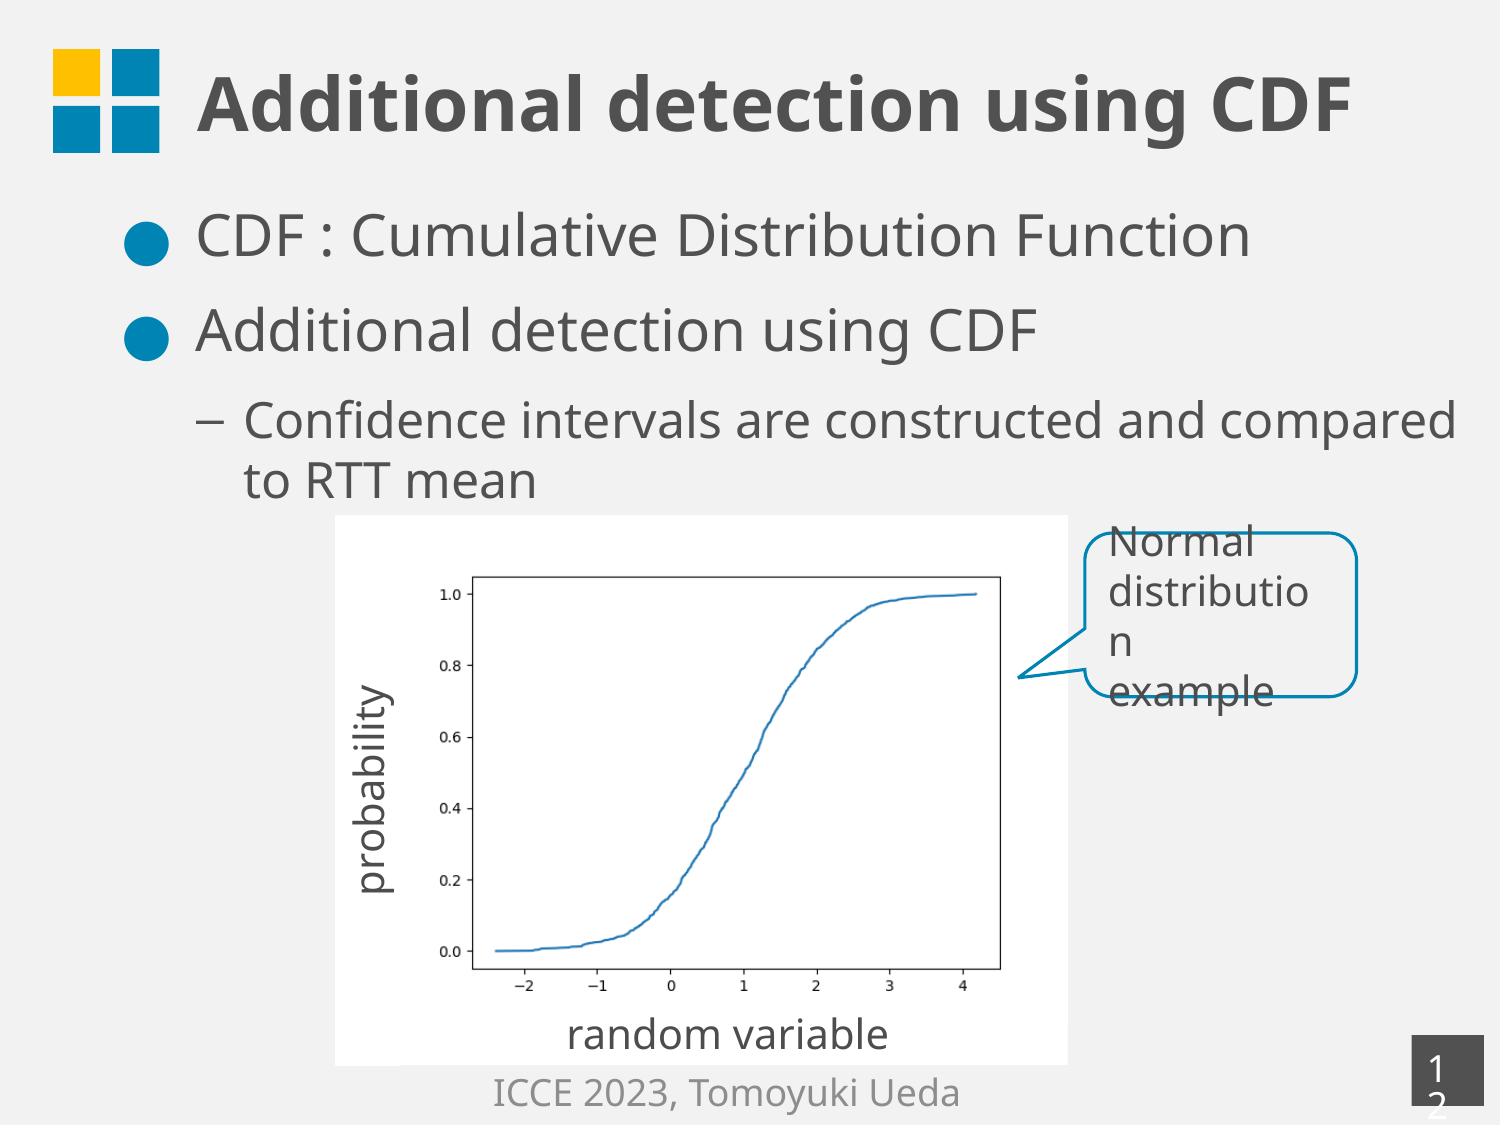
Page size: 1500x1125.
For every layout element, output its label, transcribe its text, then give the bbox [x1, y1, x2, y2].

text_box probability [335, 515, 400, 1066]
footer ICCE 2023, Tomoyuki Ueda [53, 1061, 1402, 1122]
picture [1028, 645, 1068, 674]
list CDF : Cumulative Distribution Function Additional detection using CDF Confidence intervals are constructed and compared to RTT mean [106, 190, 1479, 971]
slide_number ‹#› [1411, 1035, 1484, 1106]
title Additional detection using CDF [183, 7, 1500, 195]
text_box random variable [400, 1033, 1068, 1066]
text_box Normal distribution example [1074, 533, 1357, 697]
picture [387, 514, 1068, 1026]
